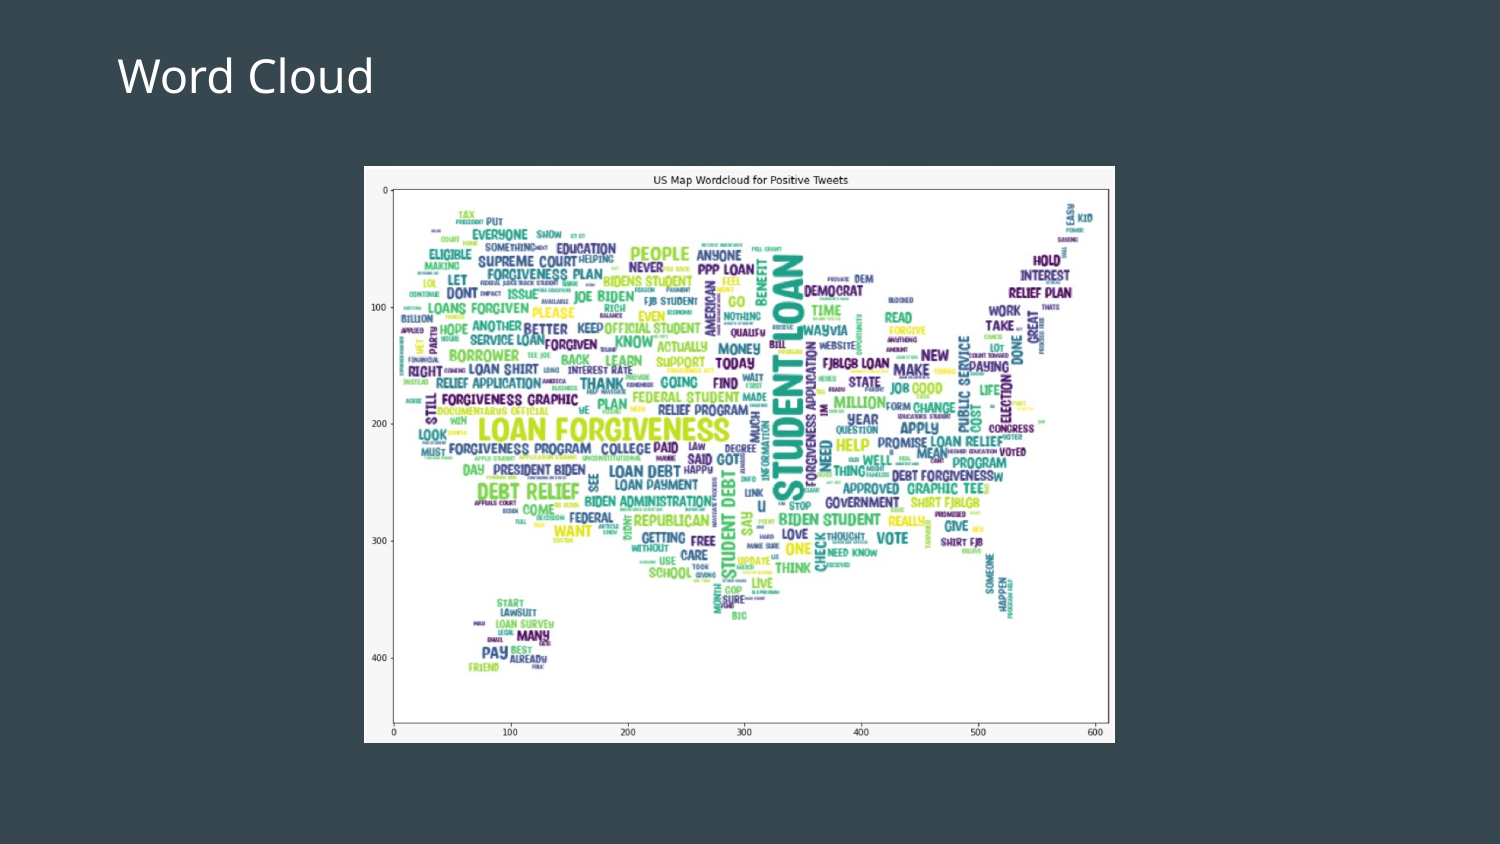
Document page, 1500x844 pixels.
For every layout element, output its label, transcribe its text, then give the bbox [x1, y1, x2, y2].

title Word Cloud [102, 28, 1500, 123]
picture [363, 166, 1115, 743]
